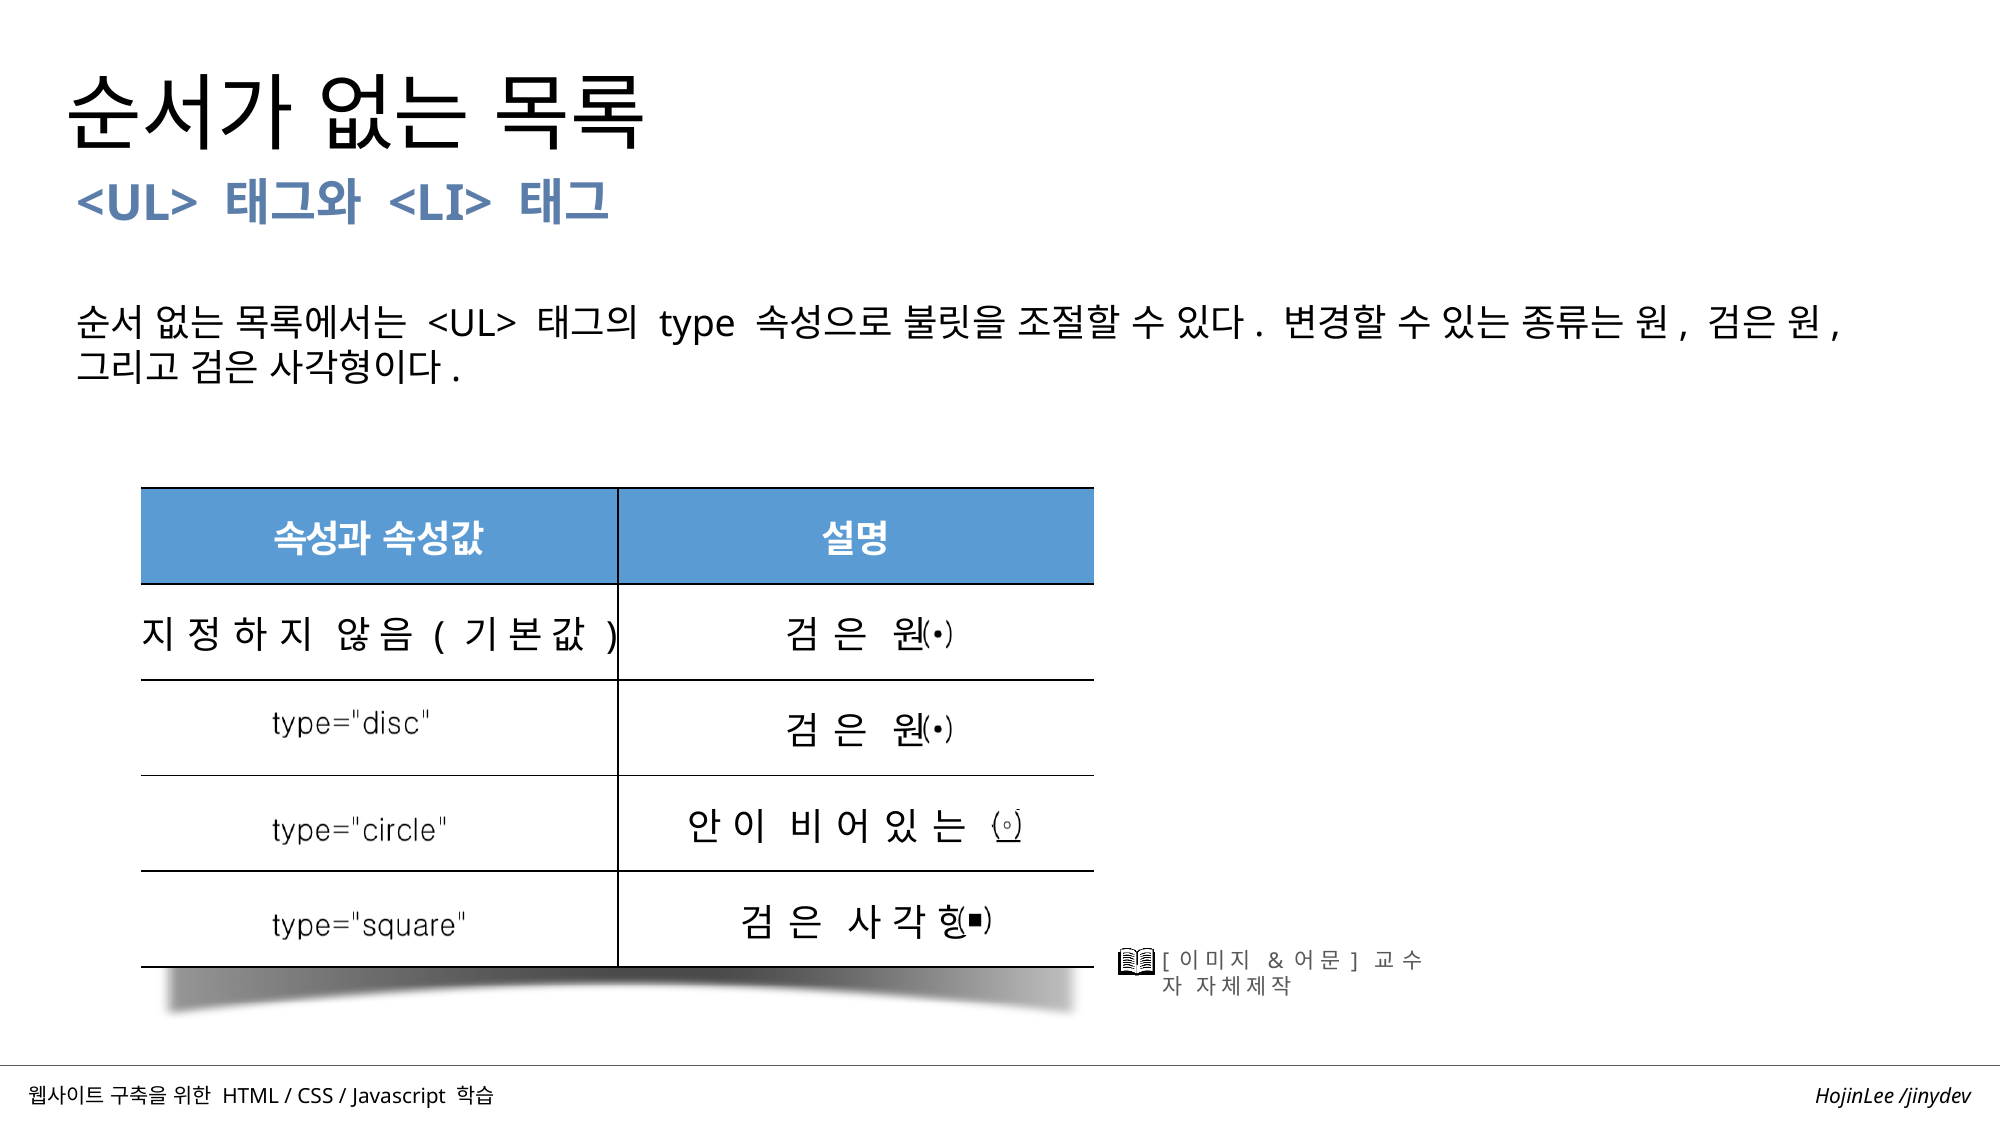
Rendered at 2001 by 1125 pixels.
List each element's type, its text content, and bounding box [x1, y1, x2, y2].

picture [1118, 943, 1155, 980]
text_box HojinLee /jinydev [1522, 1074, 1986, 1115]
table_cell [141, 872, 617, 966]
table_cell [141, 681, 617, 775]
picture [155, 968, 1085, 1020]
table_header 설명 [619, 489, 1094, 583]
text_box 웹사이트 구축을 위한 HTML / CSS / Javascript 학습 [14, 1074, 647, 1115]
table_cell 안이 비어있는 원 [619, 776, 1094, 870]
table_cell 지정하지 않음(기본값) [141, 585, 617, 679]
picture [923, 714, 952, 744]
text_box <UL> 태그와 <LI> 태그 [61, 163, 1062, 238]
picture [272, 815, 446, 845]
table_cell 검은 사각형 [619, 872, 1094, 966]
picture [993, 810, 1021, 840]
picture [958, 905, 991, 935]
picture [923, 619, 952, 649]
picture [272, 708, 429, 738]
picture [272, 910, 465, 940]
text_box 순서 없는 목록에서는 <UL> 태그의 type 속성으로 불릿을 조절할 수 있다. 변경할 수 있는 종류는 원, 검은 원, 그리고 검은 사각형이다. [61, 291, 1913, 396]
table_cell 검은 원 [619, 681, 1094, 775]
text_box 순서가 없는 목록 [50, 52, 1587, 168]
table_cell 검은 원 [619, 585, 1094, 679]
table_cell [141, 776, 617, 870]
table_header 속성과 속성값 [141, 489, 617, 583]
text_box [이미지 & 어문] 교수자 자체제작 [1160, 944, 1459, 999]
